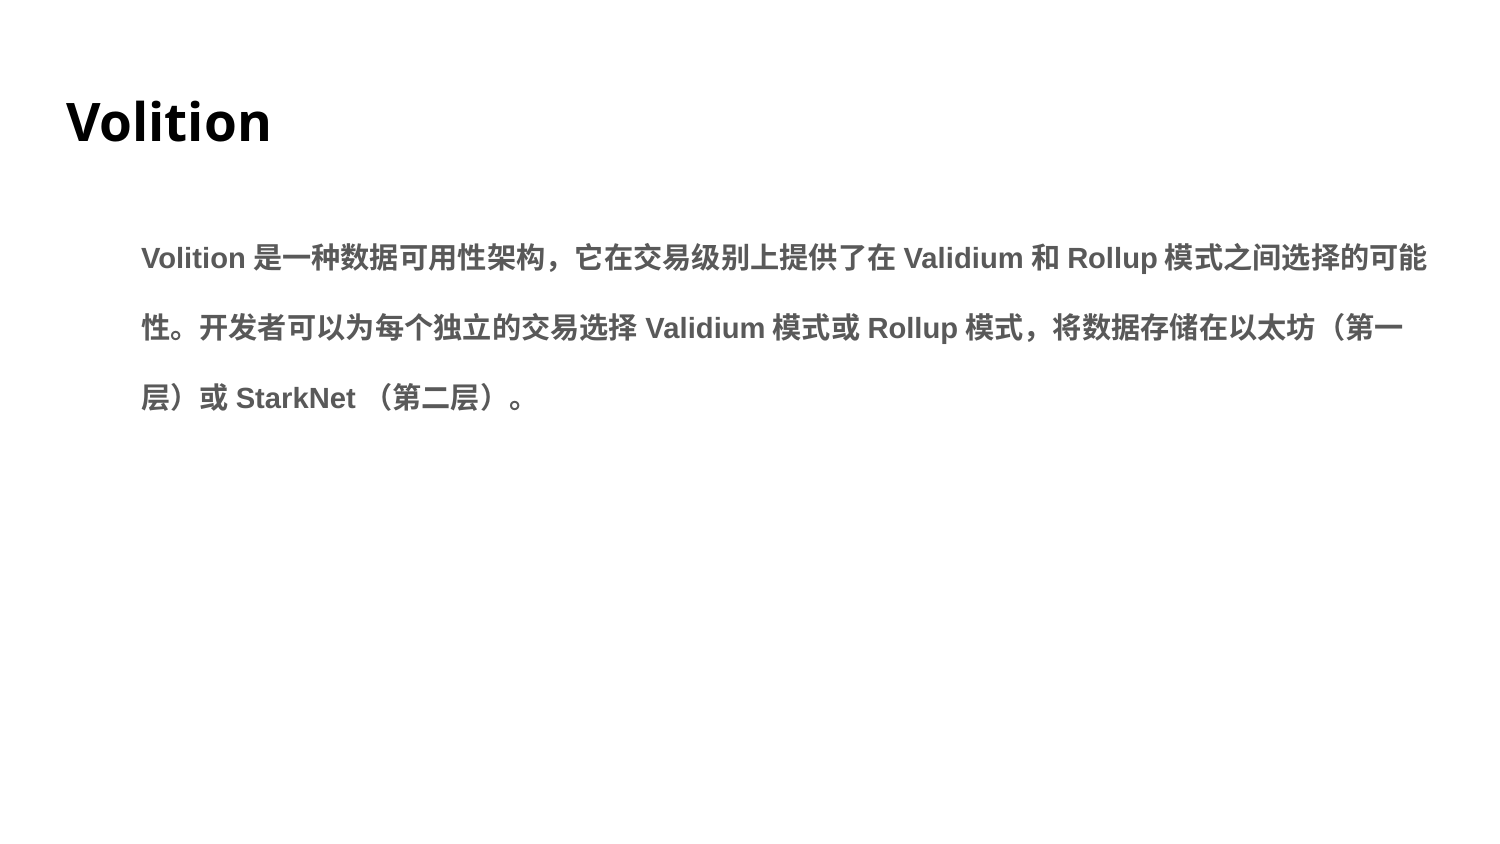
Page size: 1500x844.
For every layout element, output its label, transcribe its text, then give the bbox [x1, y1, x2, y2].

title Volition [51, 72, 1449, 167]
list Volition是一种数据可用性架构，它在交易级别上提供了在Validium和Rollup模式之间选择的可能性。开发者可以为每个独立的交易选择Validium模式或Rollup模式，将数据存储在以太坊（第一层）或StarkNet（第二层）。 [51, 189, 1449, 750]
